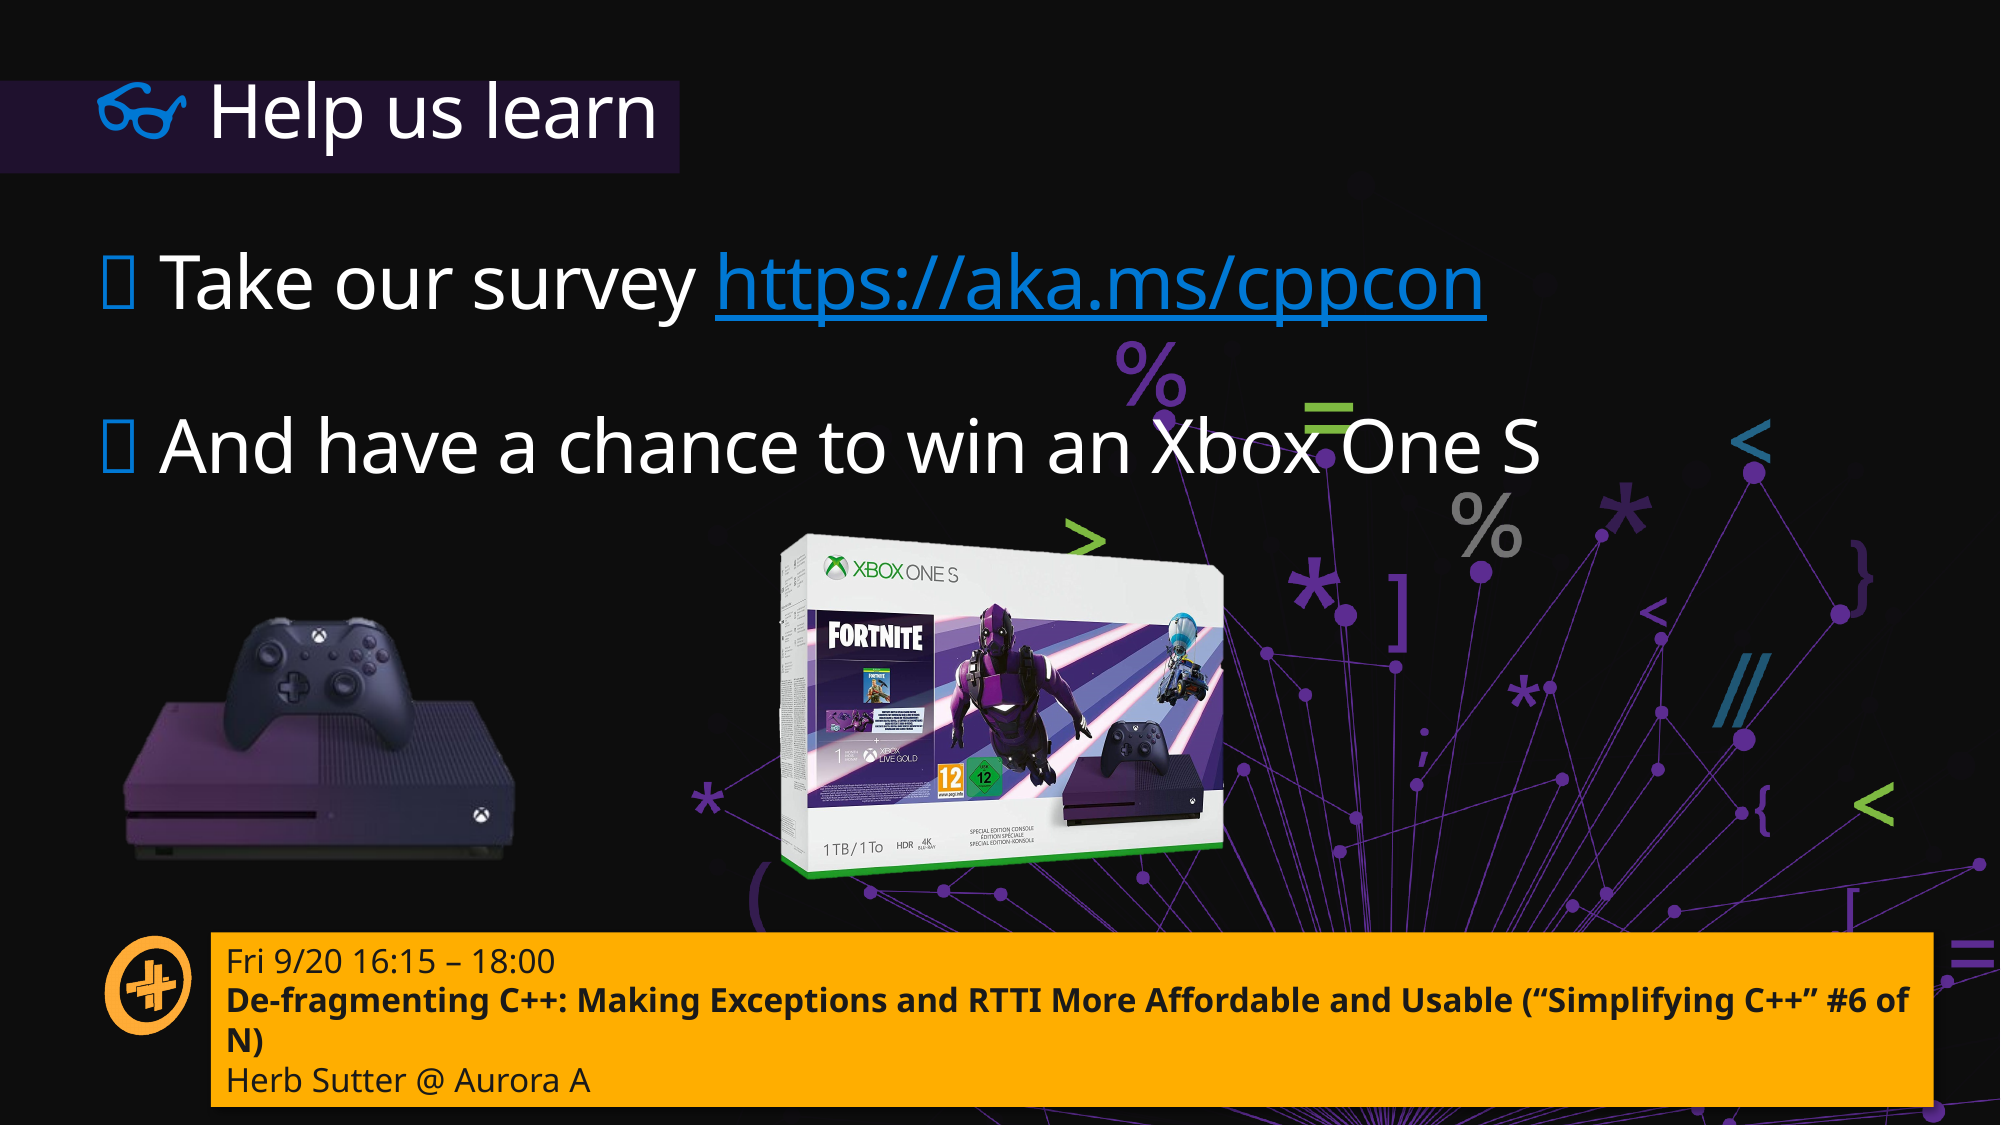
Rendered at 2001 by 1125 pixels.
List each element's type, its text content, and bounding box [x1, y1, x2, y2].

text_box [0, 80, 680, 174]
picture [691, 171, 2001, 1125]
picture [95, 554, 550, 895]
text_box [95, 932, 1934, 1074]
title 👓 Help us learn 📝 Take our survey https://aka.ms/cppcon 🎁 And have a chance to win an Xbox One S [96, 81, 1596, 491]
